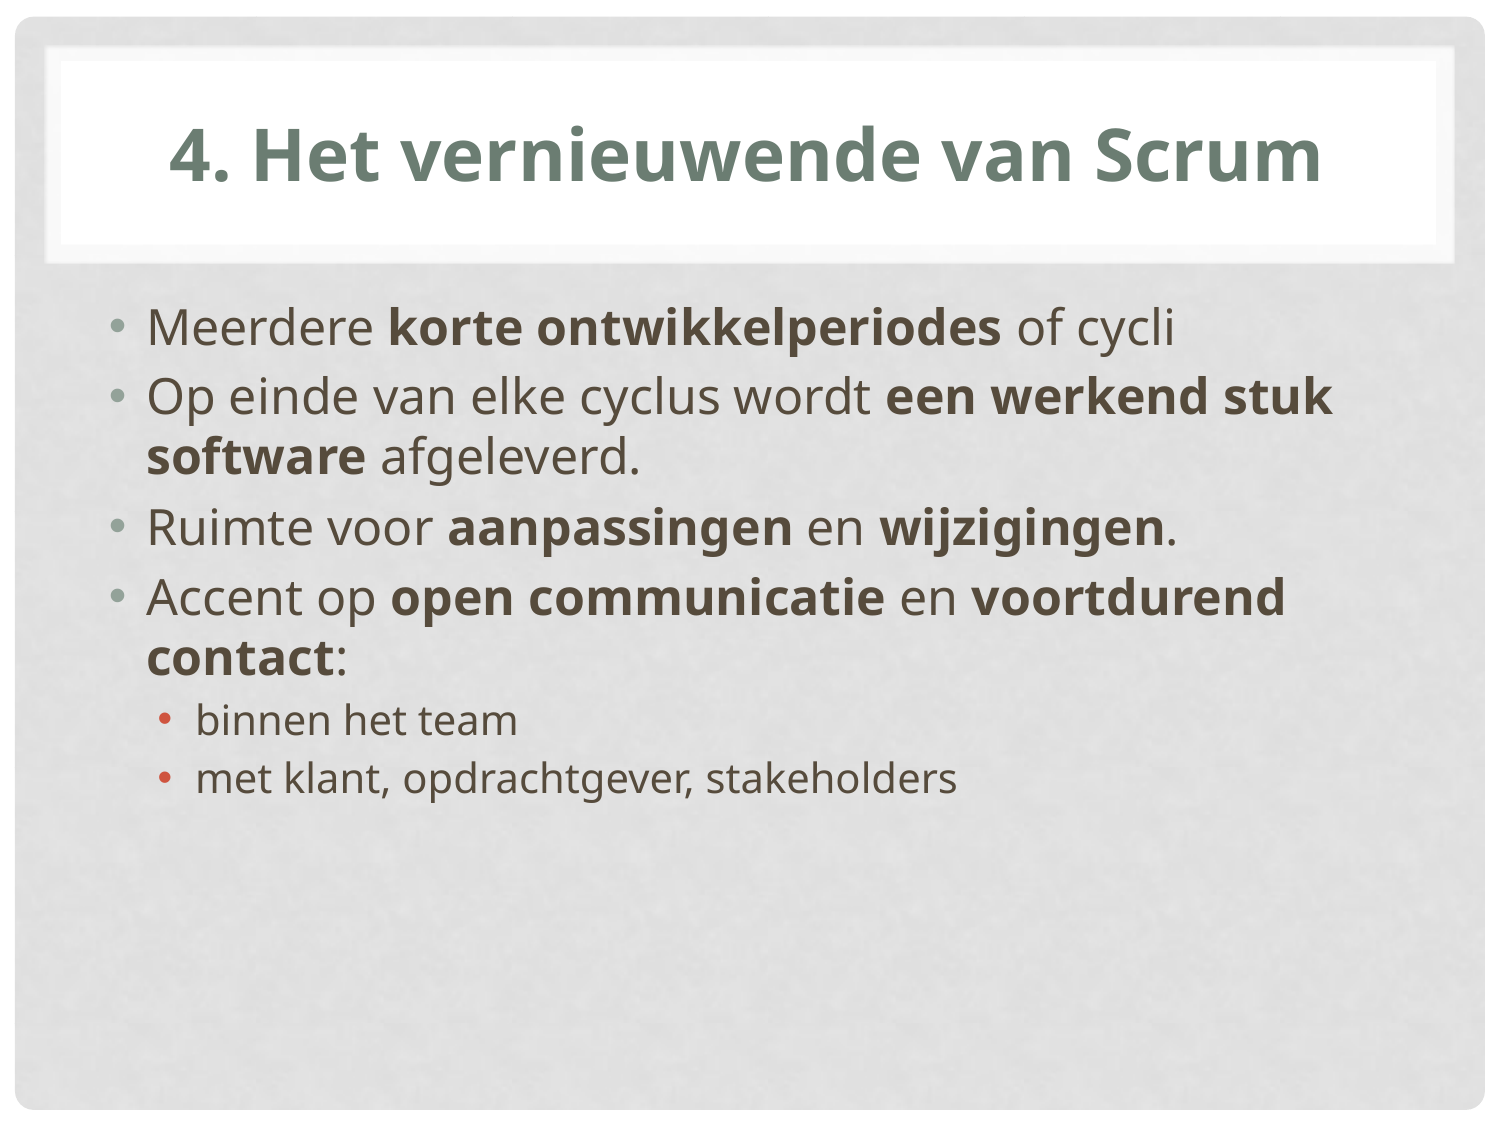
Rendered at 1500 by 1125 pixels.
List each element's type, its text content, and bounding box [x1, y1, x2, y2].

list Meerdere korte ontwikkelperiodes of cycli Op einde van elke cyclus wordt een werkend stuk software afgeleverd. Ruimte voor aanpassingen en wijzigingen. Accent op open communicatie en voortdurend contact: binnen het team met klant, opdrachtgever, stakeholders [75, 287, 1425, 1005]
title 4. Het vernieuwende van Scrum [69, 66, 1425, 238]
